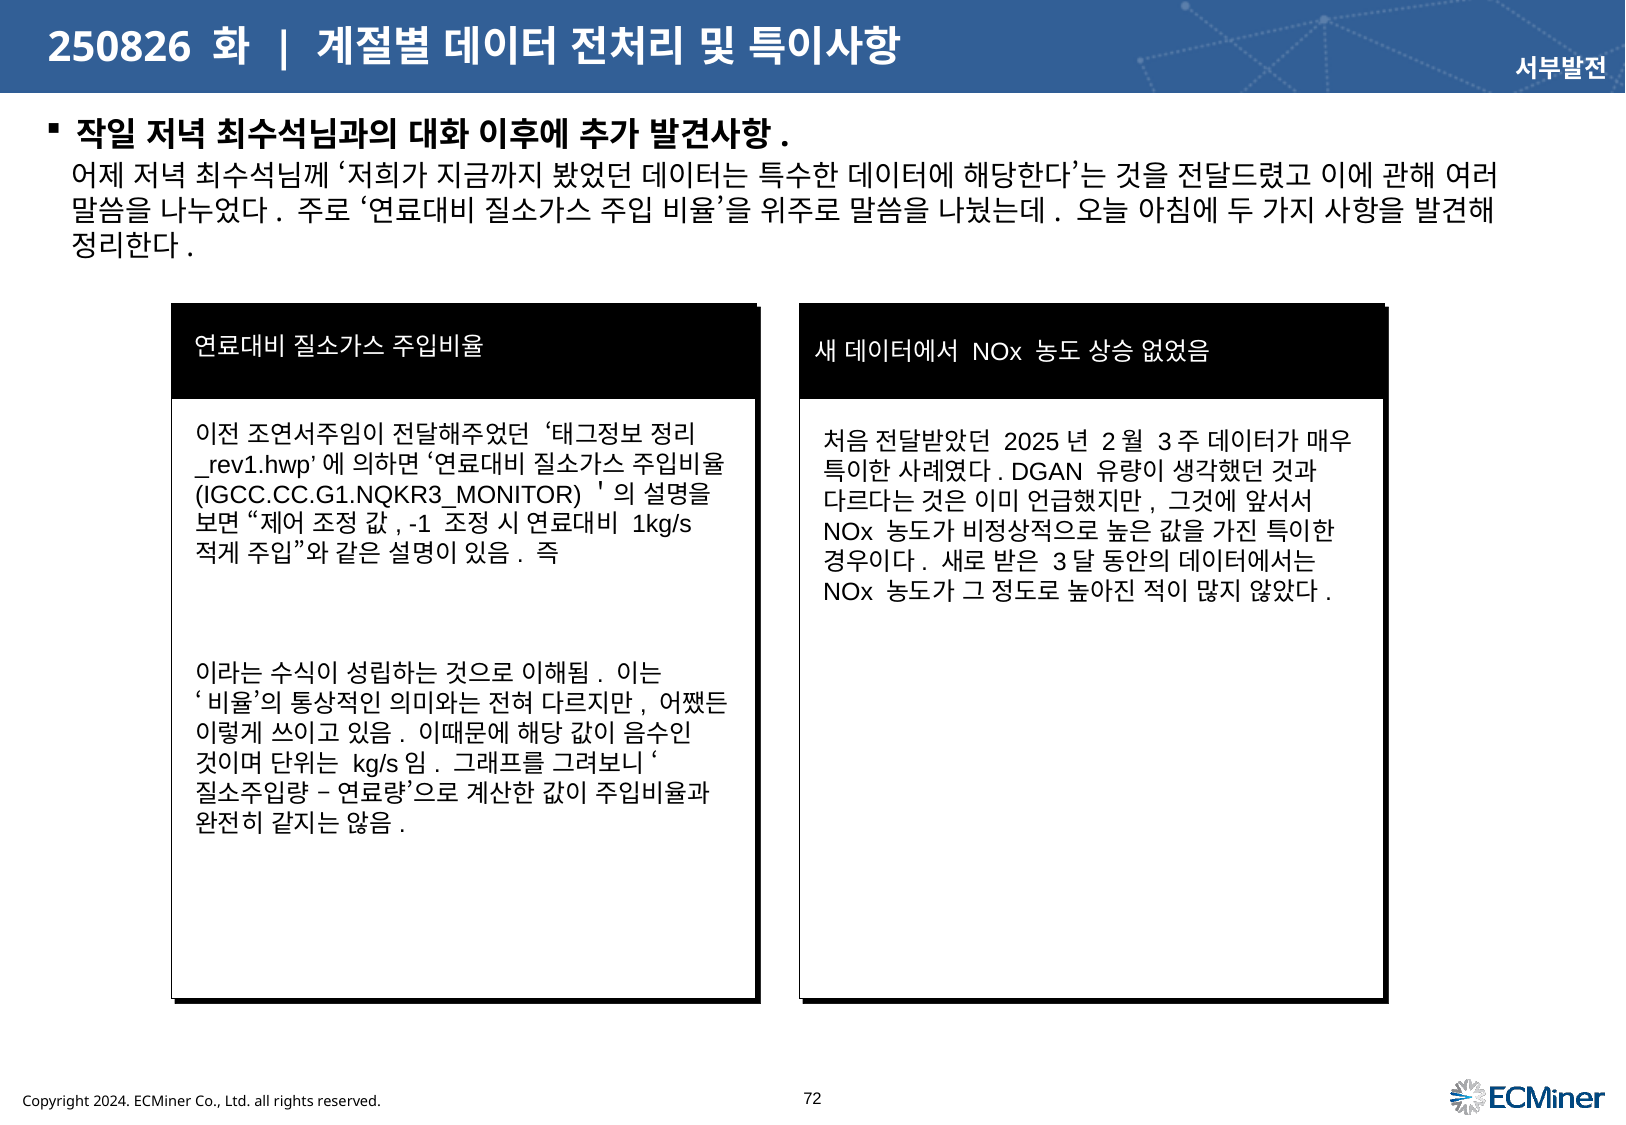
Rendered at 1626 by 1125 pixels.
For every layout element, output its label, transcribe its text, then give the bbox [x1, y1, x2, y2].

title 250826 화 | 계절별 데이터 전처리 및 특이사항 [32, 12, 1435, 79]
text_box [799, 303, 1385, 999]
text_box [171, 303, 757, 999]
list 작일 저녁 최수석님과의 대화 이후에 추가 발견사항. [34, 94, 1581, 161]
list 어제 저녁 최수석님께 ‘저희가 지금까지 봤었던 데이터는 특수한 데이터에 해당한다’는 것을 전달드렸고 이에 관해 여러 말씀을 나누었다. 주로 ‘연료대비 질소가스 주입 비율’을 위주로 말씀을 나눴는데. 오늘 아침에 두 가지 사항을 발견해 정리한다. [59, 151, 1581, 346]
picture [0, 0, 1625, 93]
list 서부발전 [1137, 44, 1622, 91]
picture [1450, 1079, 1605, 1115]
